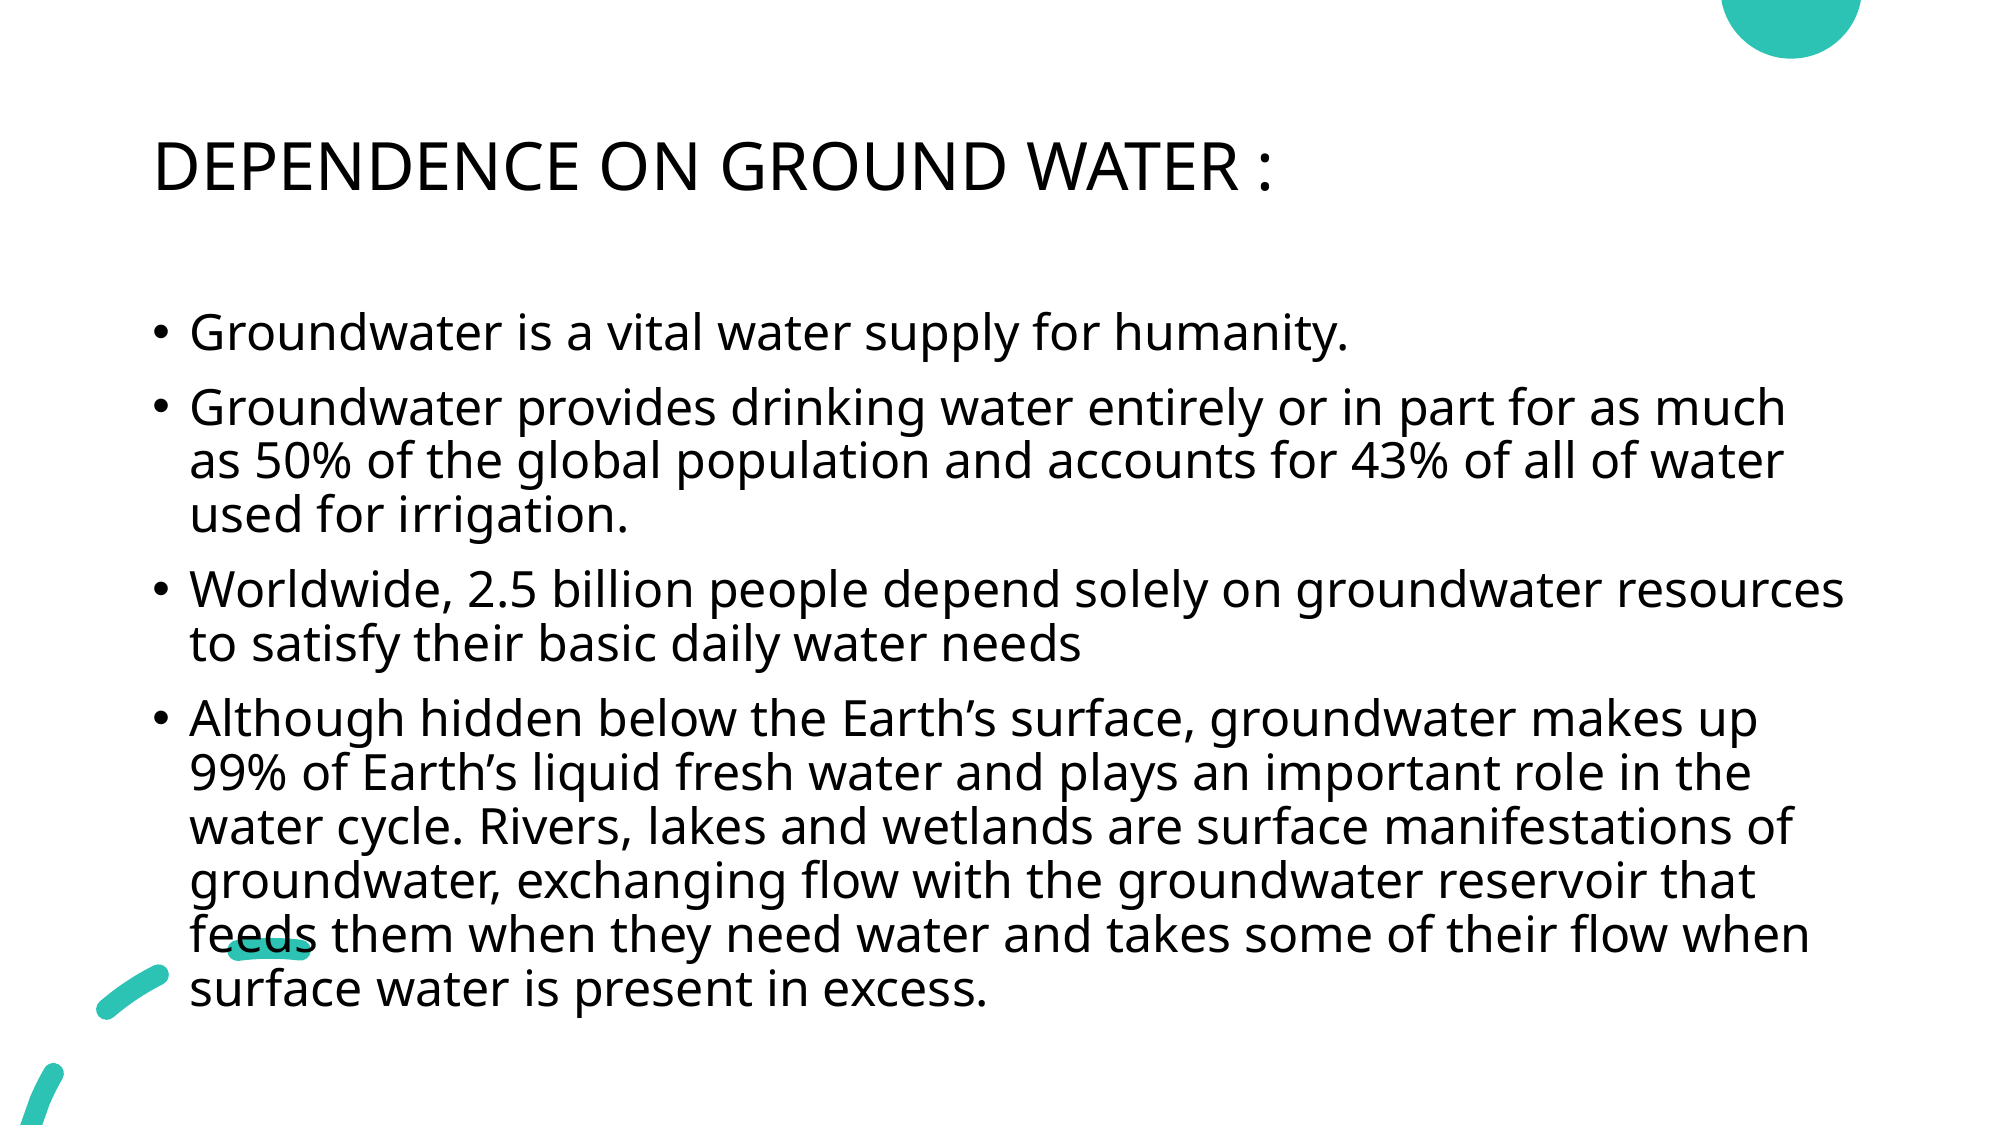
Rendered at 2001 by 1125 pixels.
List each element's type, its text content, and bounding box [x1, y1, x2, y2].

title DEPENDENCE ON GROUND WATER : [137, 59, 1863, 278]
list Groundwater is a vital water supply for humanity. Groundwater provides drinking water entirely or in part for as much as 50% of the global population and accounts for 43% of all of water used for irrigation. Worldwide, 2.5 billion people depend solely on groundwater resources to satisfy their basic daily water needs Although hidden below the Earth’s surface, groundwater makes up 99% of Earth’s liquid fresh water and plays an important role in the water cycle. Rivers, lakes and wetlands are surface manifestations of groundwater, exchanging flow with the groundwater reservoir that feeds them when they need water and takes some of their flow when surface water is present in excess. [137, 299, 1863, 1095]
